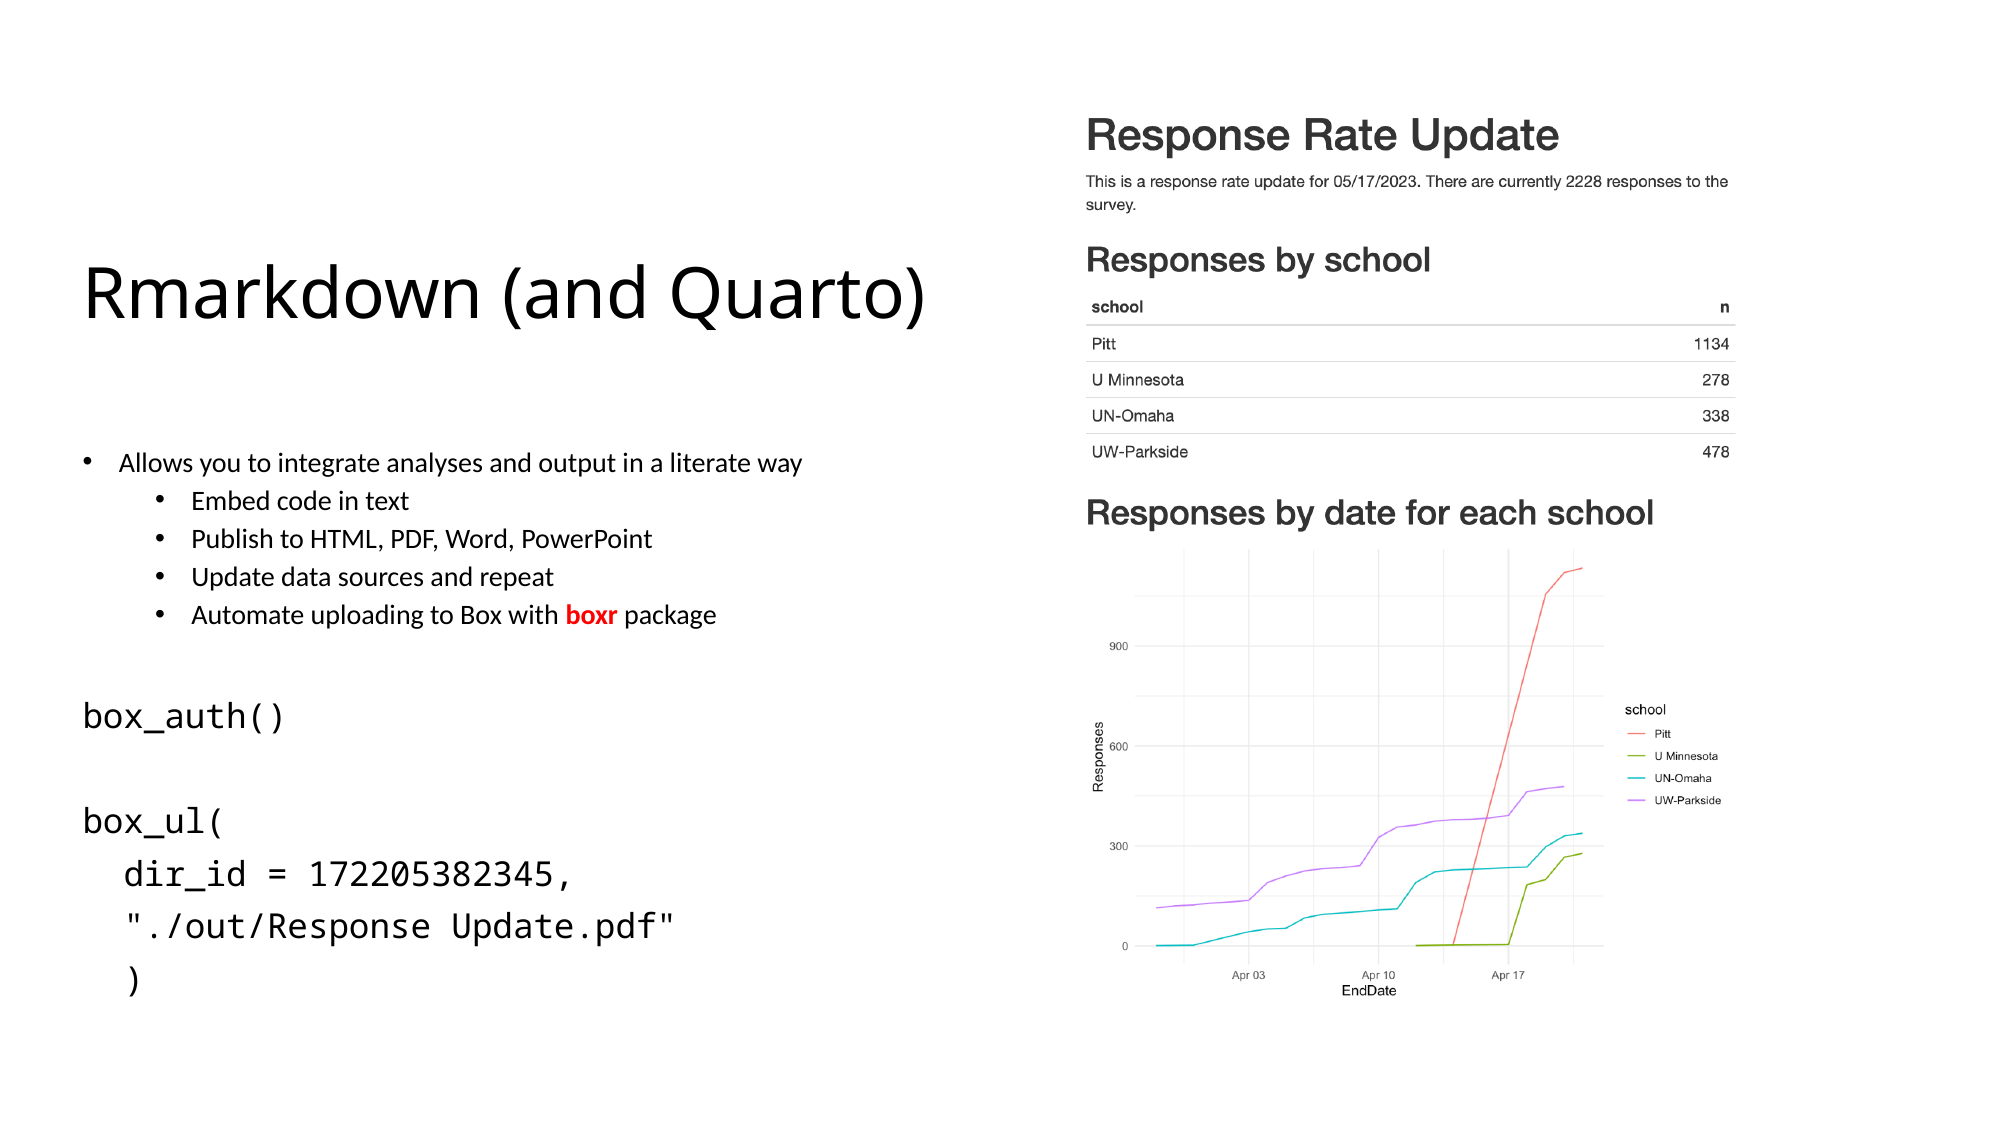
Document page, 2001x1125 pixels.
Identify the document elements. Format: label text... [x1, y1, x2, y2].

title Rmarkdown (and Quarto) [67, 162, 966, 342]
list Allows you to integrate analyses and output in a literate way Embed code in text Publish to HTML, PDF, Word, PowerPoint Update data sources and repeat Automate uploading to Box with boxr package box_auth() box_ul( dir_id = 172205382345, "./out/Response Update.pdf" ) [67, 440, 874, 1014]
picture [1075, 102, 1748, 1014]
